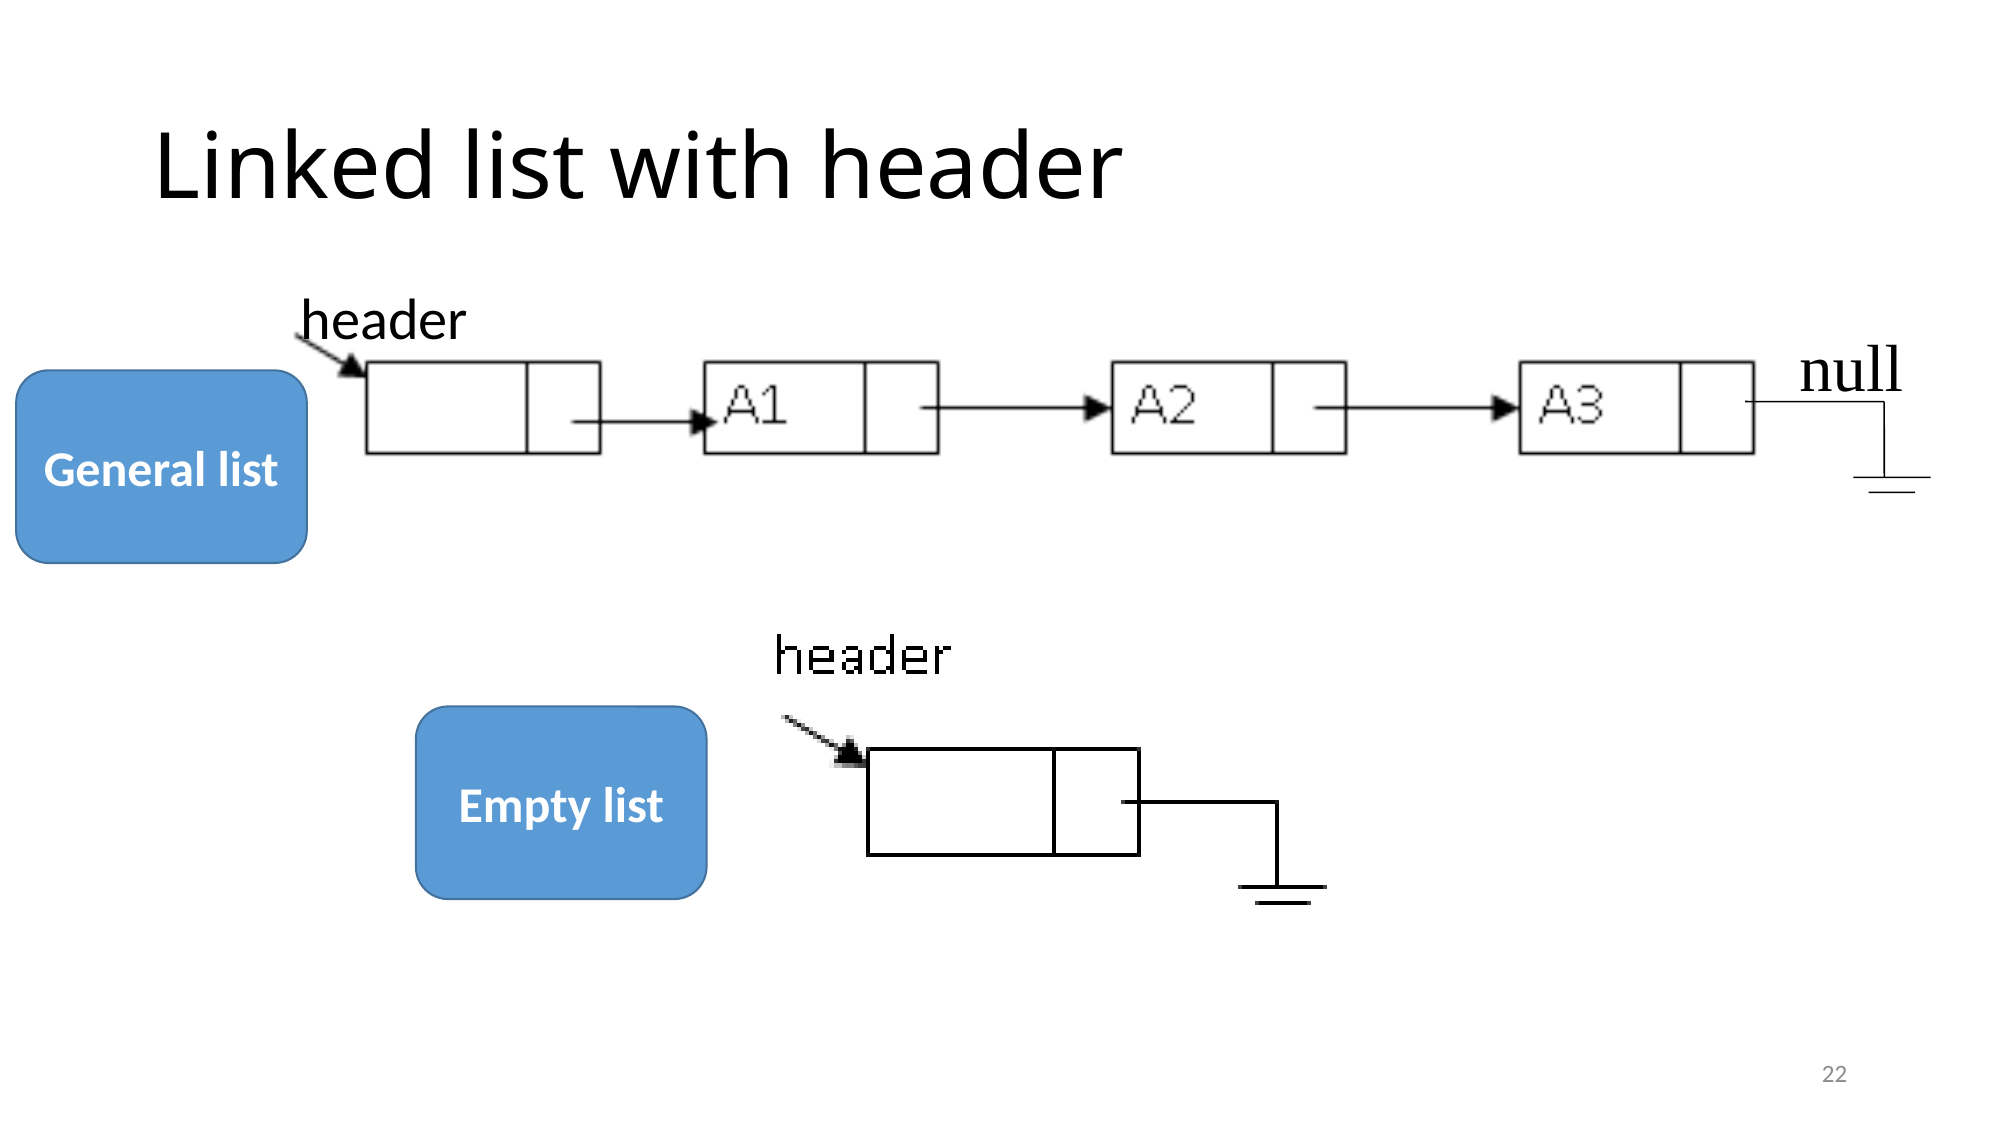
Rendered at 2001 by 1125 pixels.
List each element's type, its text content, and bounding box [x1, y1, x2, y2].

picture [292, 330, 1788, 460]
text_box null [1784, 317, 1919, 401]
title Linked list with header [137, 59, 1863, 278]
picture [749, 614, 1332, 991]
slide_number 22 [1412, 1042, 1863, 1103]
text_box General list [15, 369, 308, 565]
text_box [1745, 401, 1931, 493]
text_box Empty list [414, 705, 708, 901]
text_box header [292, 277, 562, 330]
